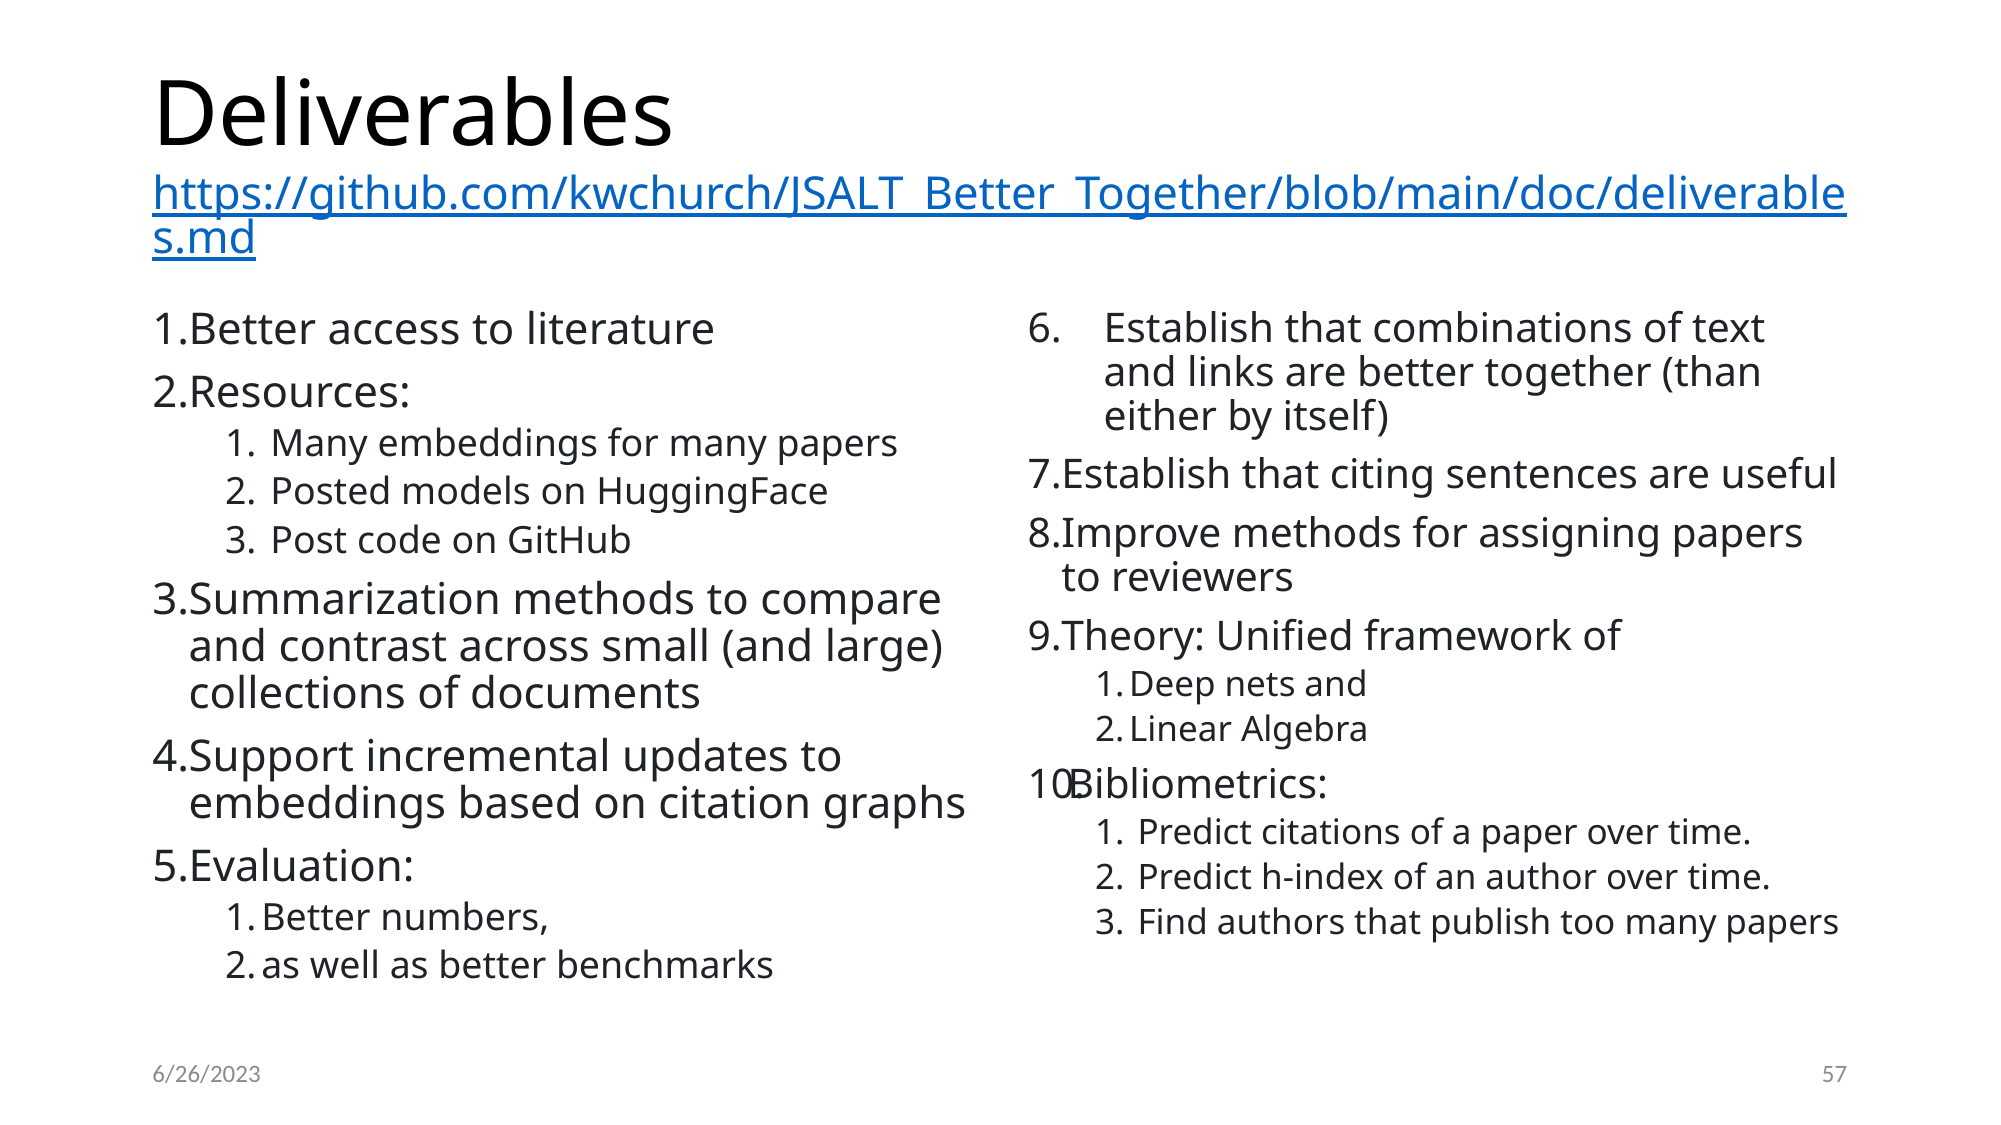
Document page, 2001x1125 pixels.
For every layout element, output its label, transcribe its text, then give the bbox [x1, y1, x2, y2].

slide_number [137, 1042, 588, 1103]
title Deliverables https://github.com/kwchurch/JSALT_Better_Together/blob/main/doc/deliverables.md [137, 59, 1863, 278]
list Establish that combinations of text and links are better together (than either by itself) Establish that citing sentences are useful Improve methods for assigning papers to reviewers Theory: Unified framework of Deep nets and Linear Algebra Bibliometrics: Predict citations of a paper over time. Predict h-index of an author over time. Find authors that publish too many papers [1012, 299, 1863, 1014]
list Better access to literature Resources: Many embeddings for many papers Posted models on HuggingFace Post code on GitHub Summarization methods to compare and contrast across small (and large) collections of documents Support incremental updates to embeddings based on citation graphs Evaluation: Better numbers, as well as better benchmarks [137, 299, 988, 1014]
slide_number 57 [1412, 1042, 1863, 1103]
